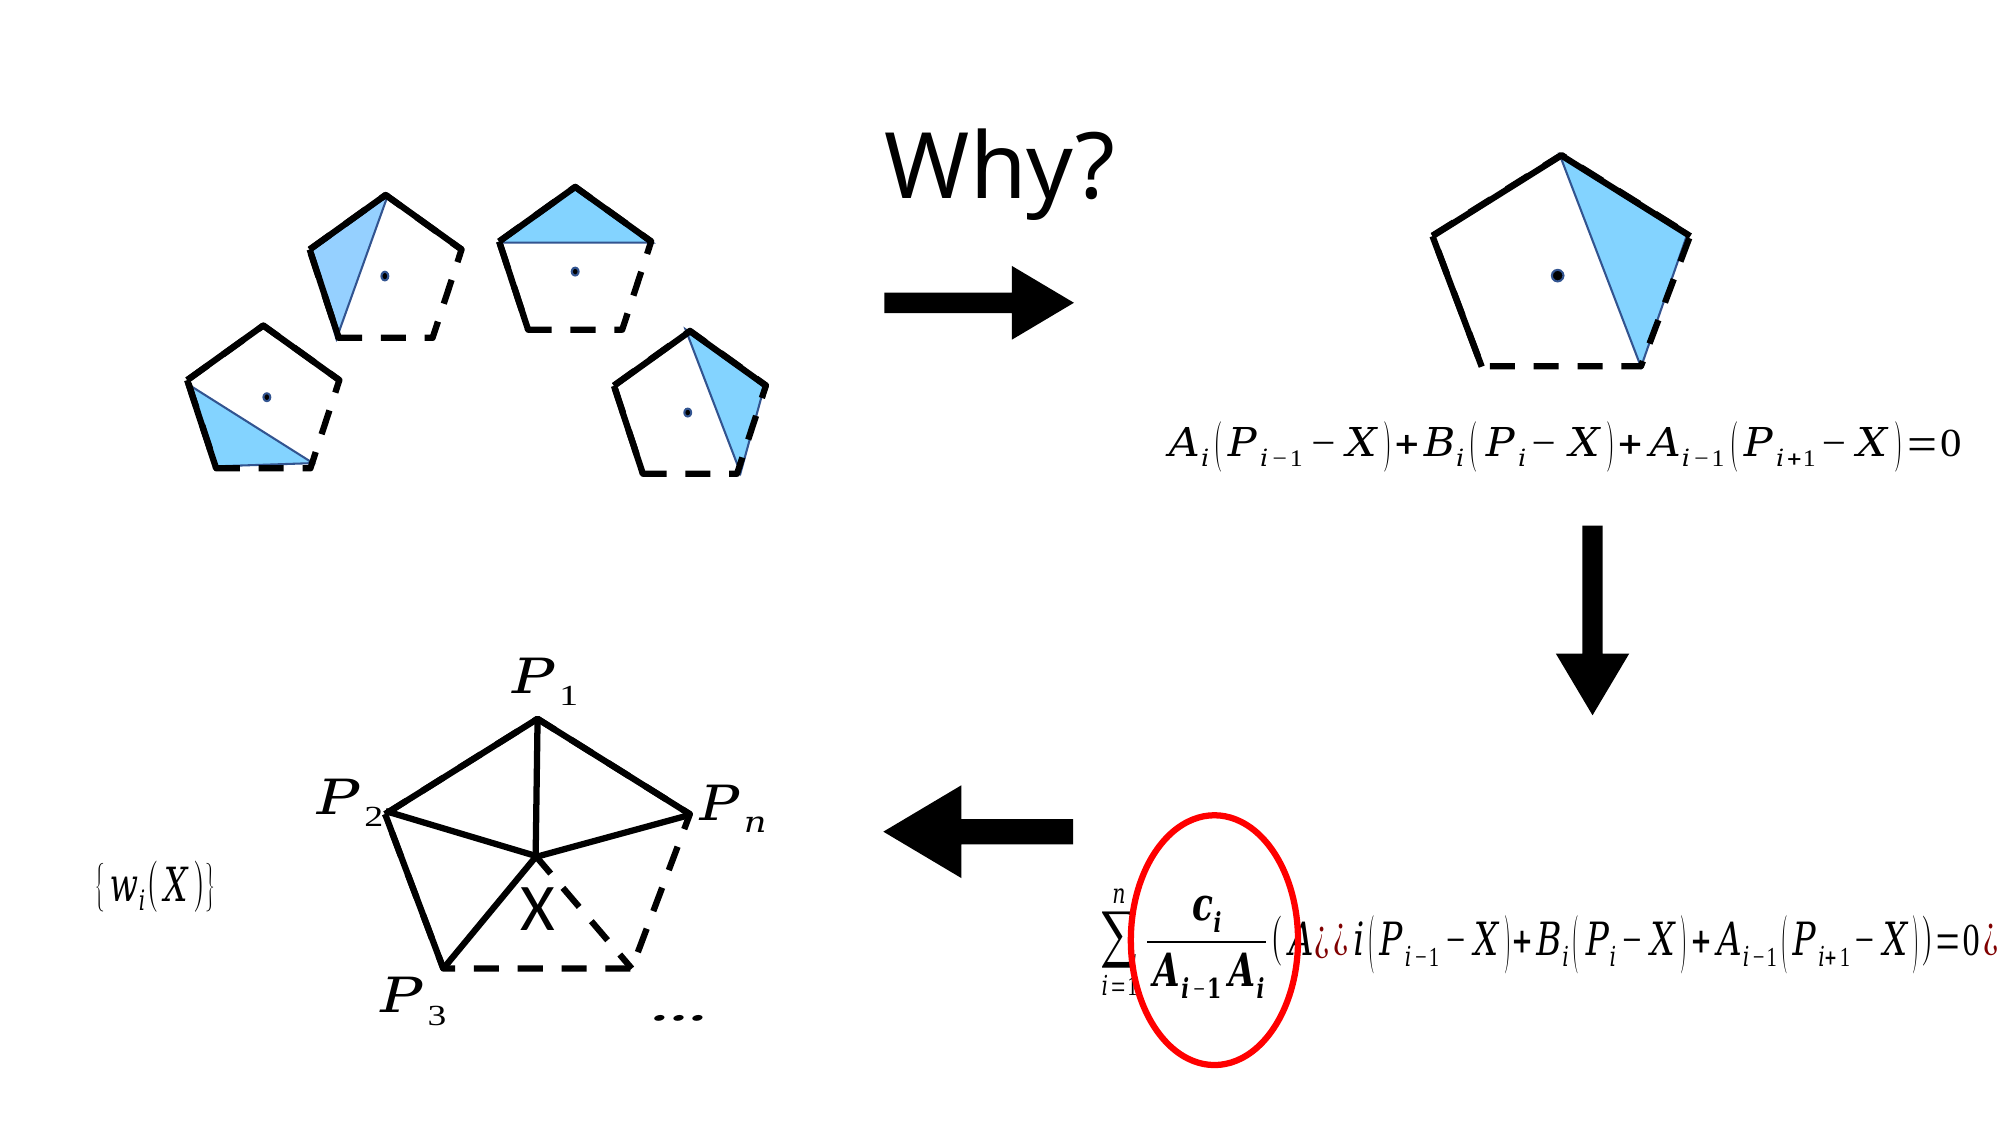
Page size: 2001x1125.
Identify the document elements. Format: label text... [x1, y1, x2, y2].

title Why? [137, 59, 1863, 278]
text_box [163, 182, 767, 475]
text_box [1555, 525, 1630, 716]
text_box [1129, 814, 1300, 1067]
text_box [883, 785, 1074, 879]
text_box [312, 650, 767, 1046]
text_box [1432, 130, 1691, 367]
text_box [884, 278, 1074, 340]
